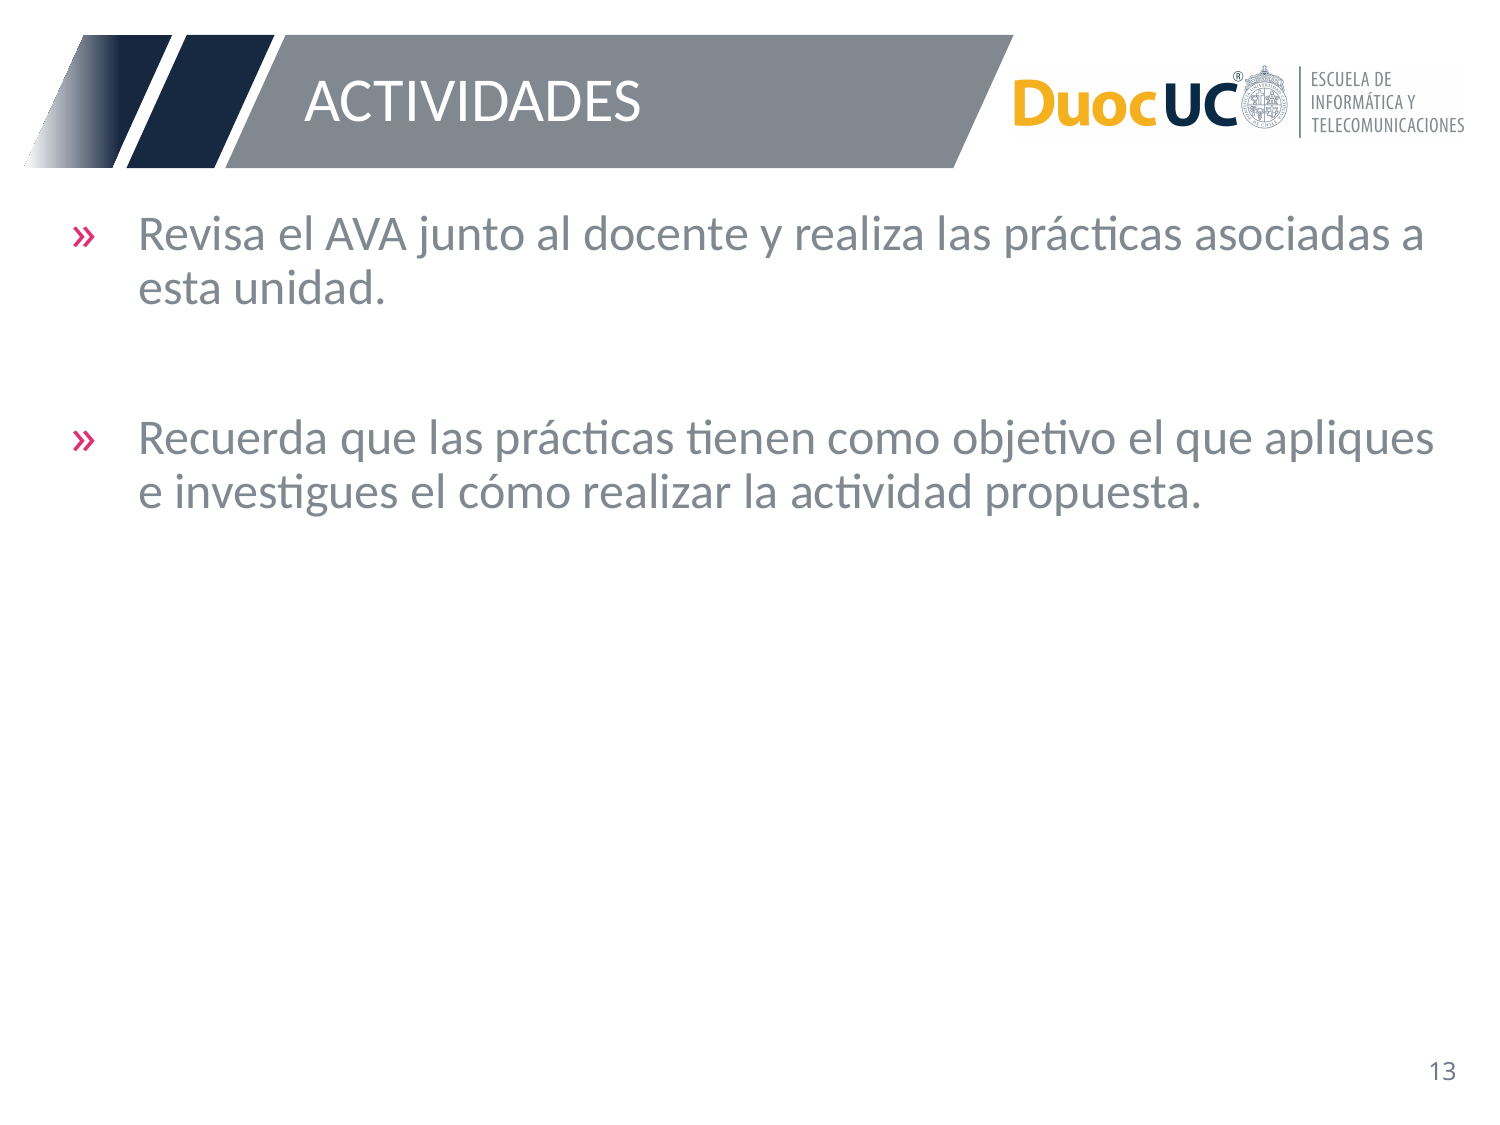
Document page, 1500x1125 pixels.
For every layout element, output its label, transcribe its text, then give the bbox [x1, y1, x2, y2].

title ACTIVIDADES [289, 34, 993, 169]
list Revisa el AVA junto al docente y realiza las prácticas asociadas a esta unidad. Recuerda que las prácticas tienen como objetivo el que apliques e investigues el cómo realizar la actividad propuesta. [48, 199, 1452, 1043]
picture [1013, 63, 1465, 140]
